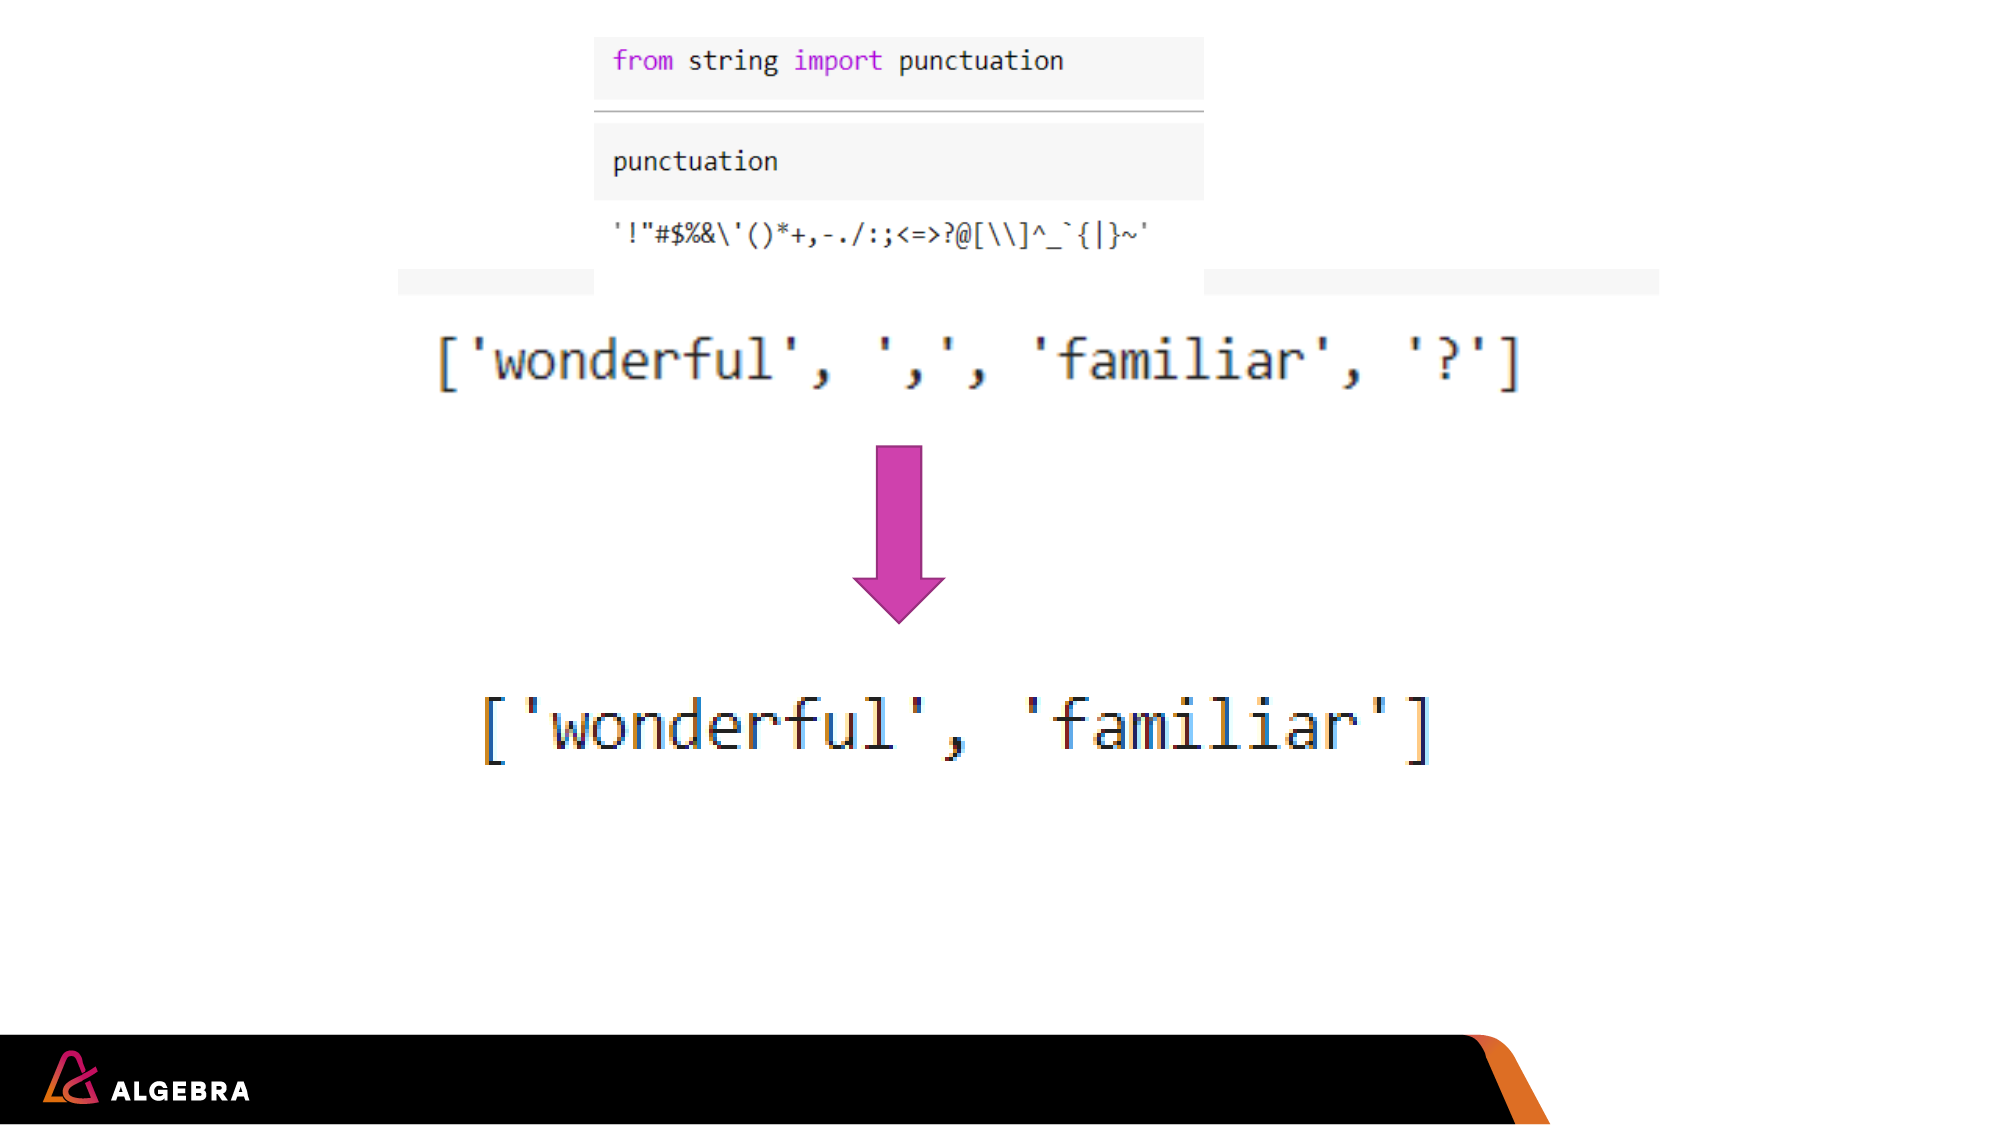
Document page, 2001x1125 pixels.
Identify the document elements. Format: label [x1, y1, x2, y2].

picture [431, 678, 1445, 822]
picture [0, 1034, 1733, 1125]
text_box [852, 447, 947, 625]
picture [397, 37, 1660, 447]
